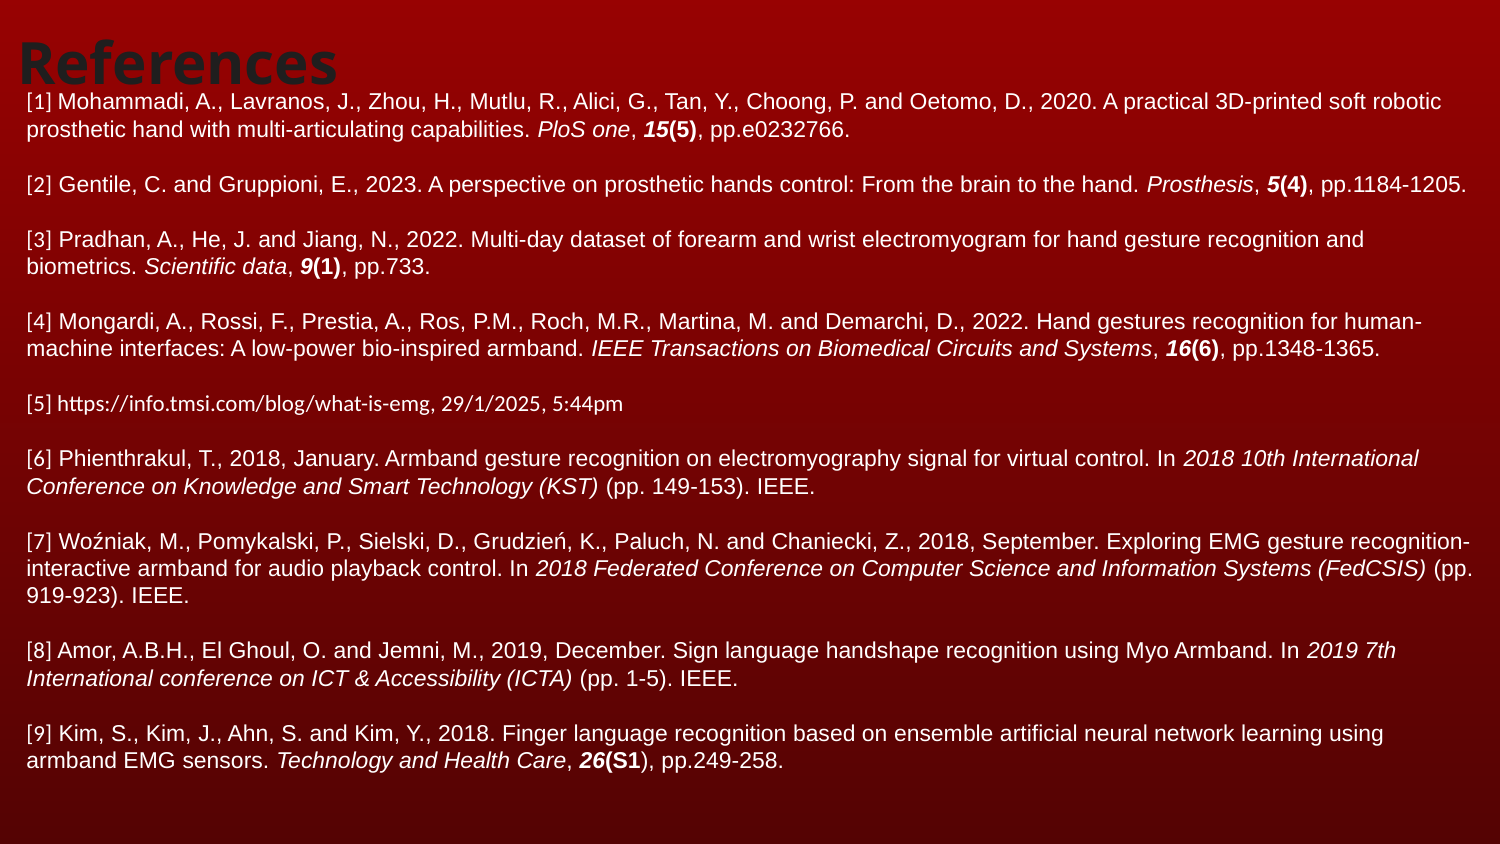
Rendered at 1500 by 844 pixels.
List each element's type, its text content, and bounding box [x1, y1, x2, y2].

text_box [1] Mohammadi, A., Lavranos, J., Zhou, H., Mutlu, R., Alici, G., Tan, Y., Choong, P. and Oetomo, D., 2020. A practical 3D-printed soft robotic prosthetic hand with multi-articulating capabilities. PloS one, 15(5), pp.e0232766. [2] Gentile, C. and Gruppioni, E., 2023. A perspective on prosthetic hands control: From the brain to the hand. Prosthesis, 5(4), pp.1184-1205. [3] Pradhan, A., He, J. and Jiang, N., 2022. Multi-day dataset of forearm and wrist electromyogram for hand gesture recognition and biometrics. Scientific data, 9(1), pp.733. [4] Mongardi, A., Rossi, F., Prestia, A., Ros, P.M., Roch, M.R., Martina, M. and Demarchi, D., 2022. Hand gestures recognition for human-machine interfaces: A low-power bio-inspired armband. IEEE Transactions on Biomedical Circuits and Systems, 16(6), pp.1348-1365. [5] https://info.tmsi.com/blog/what-is-emg, 29/1/2025, 5:44pm [6] Phienthrakul, T., 2018, January. Armband gesture recognition on electromyography signal for virtual control. In 2018 10th International Conference on Knowledge and Smart Technology (KST) (pp. 149-153). IEEE. [7] Woźniak, M., Pomykalski, P., Sielski, D., Grudzień, K., Paluch, N. and Chaniecki, Z., 2018, September. Exploring EMG gesture recognition-interactive armband for audio playback control. In 2018 Federated Conference on Computer Science and Information Systems (FedCSIS) (pp. 919-923). IEEE. [8] Amor, A.B.H., El Ghoul, O. and Jemni, M., 2019, December. Sign language handshape recognition using Myo Armband. In 2019 7th International conference on ICT & Accessibility (ICTA) (pp. 1-5). IEEE. [9] Kim, S., Kim, J., Ahn, S. and Kim, Y., 2018. Finger language recognition based on ensemble artificial neural network learning using armband EMG sensors. Technology and Health Care, 26(S1), pp.249-258. [17, 82, 1483, 806]
text_box References [17, 9, 602, 82]
